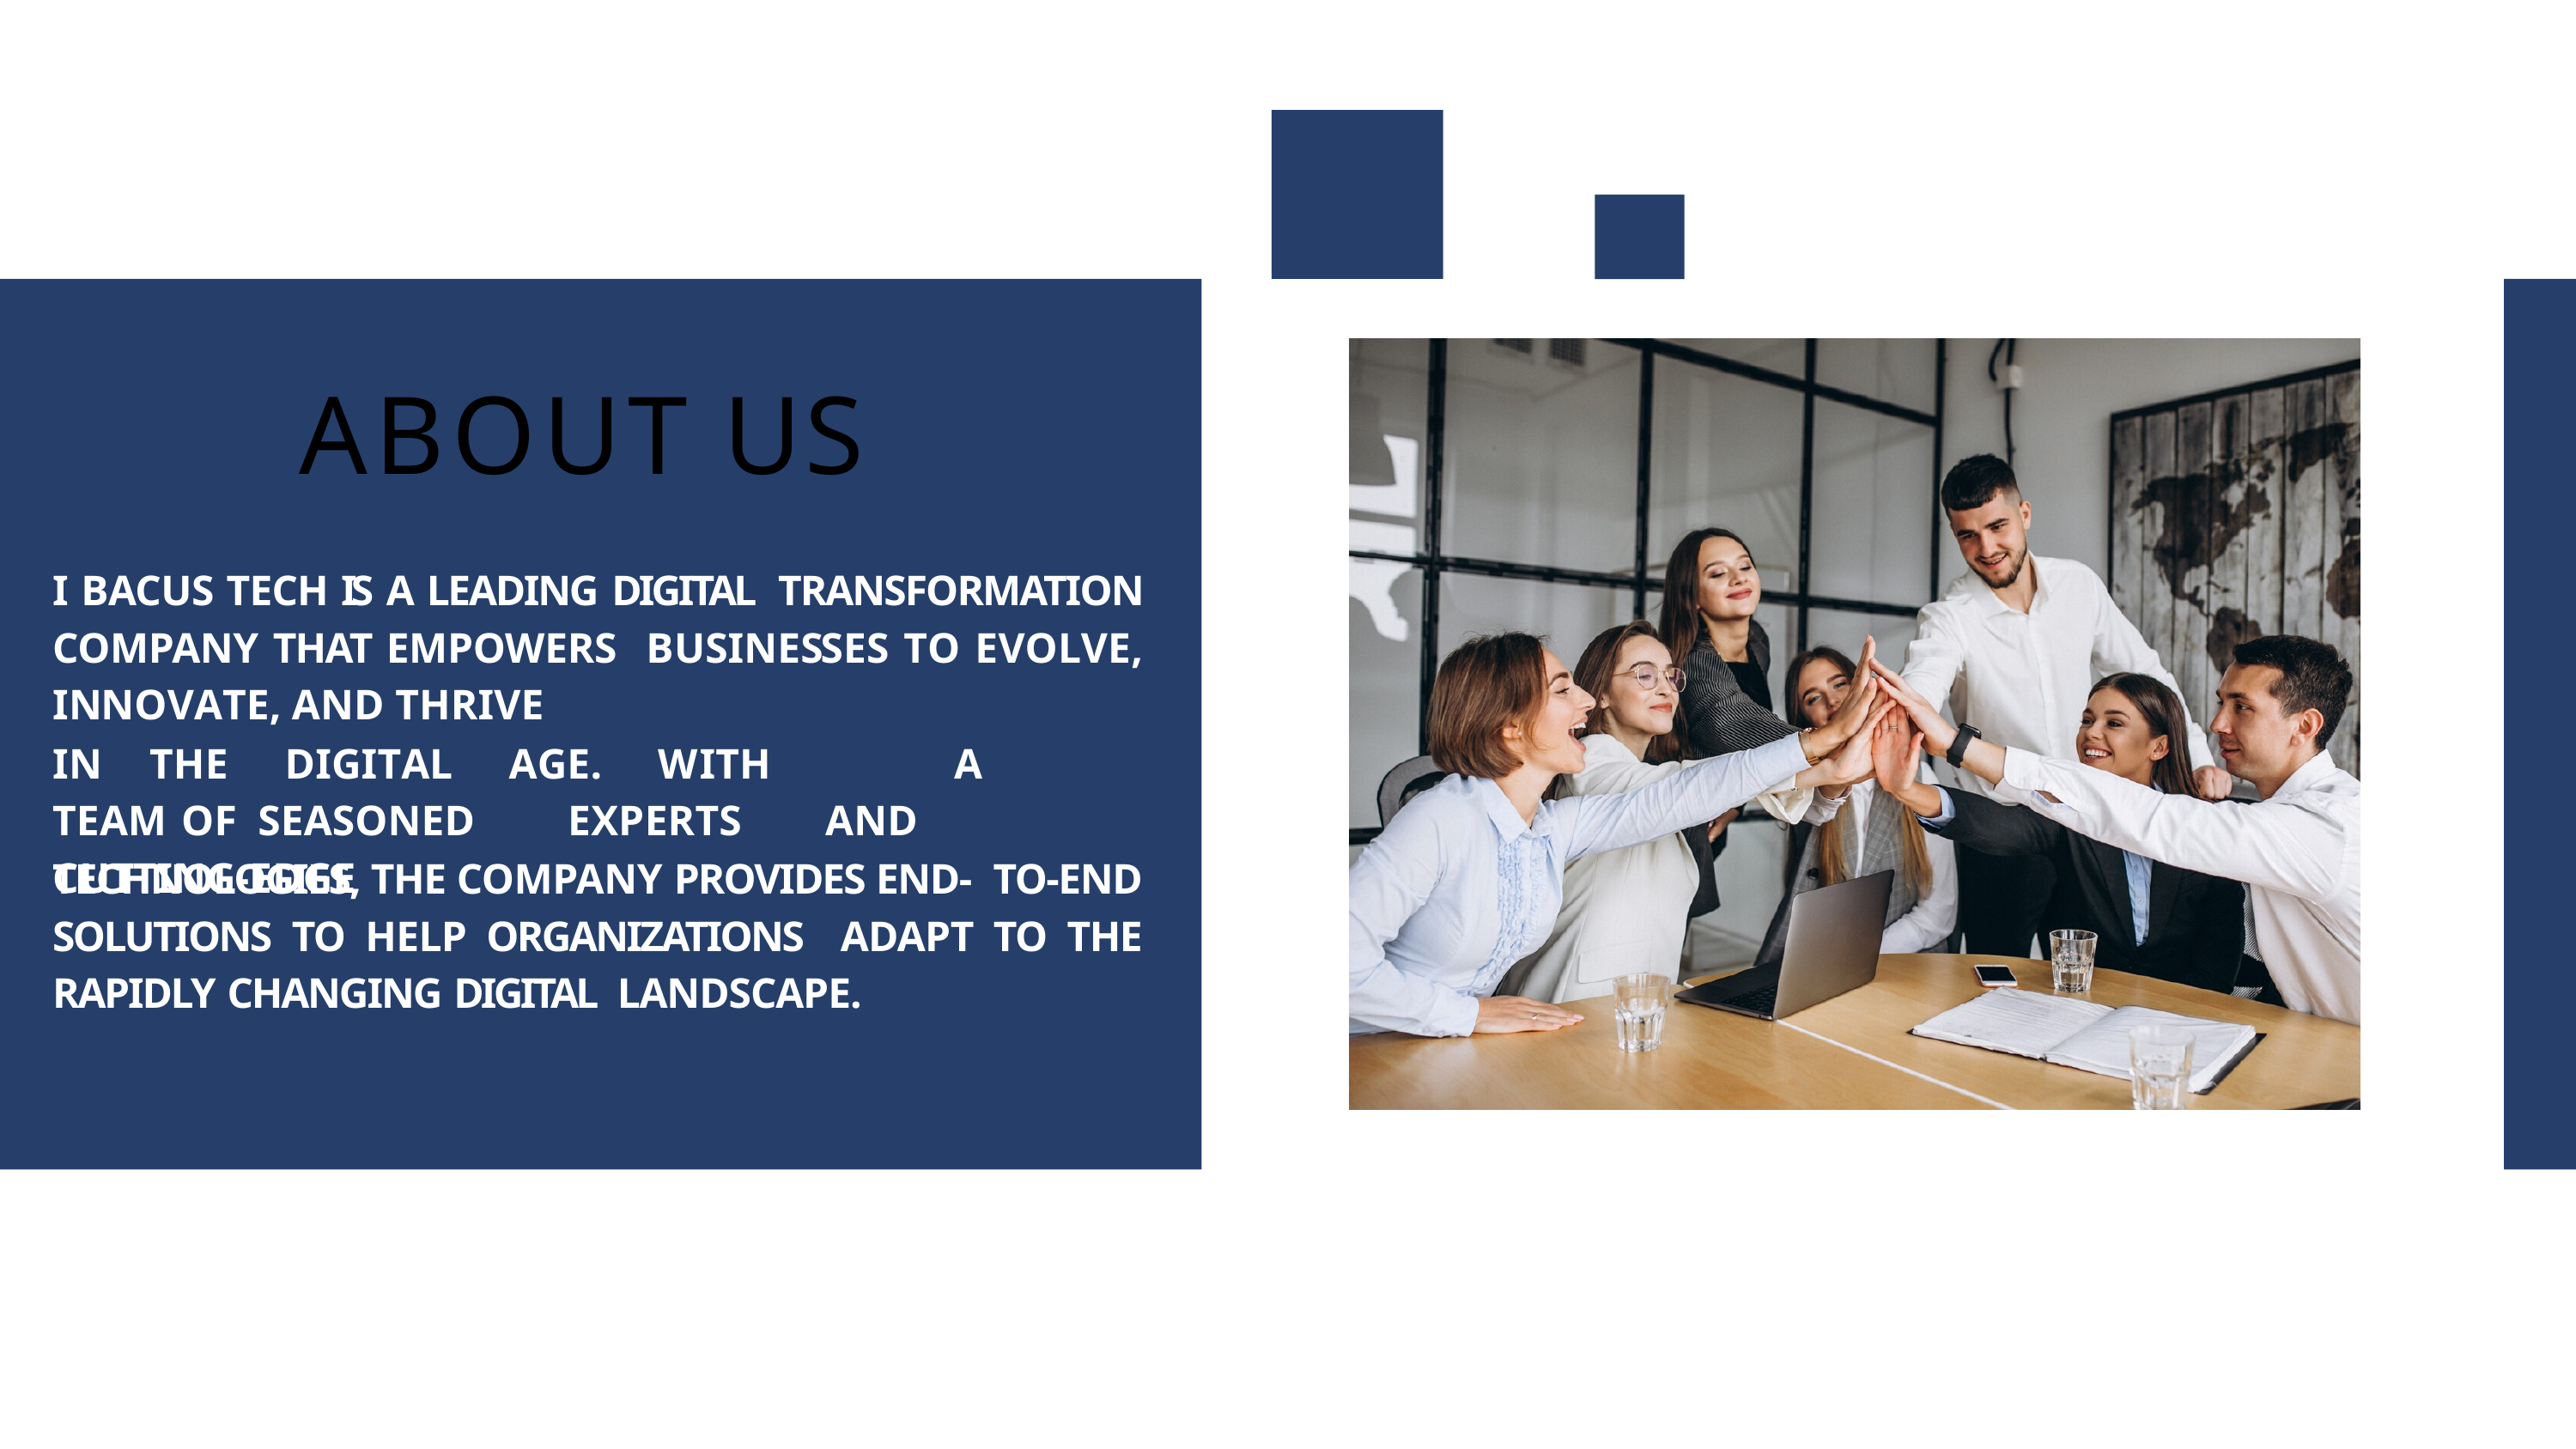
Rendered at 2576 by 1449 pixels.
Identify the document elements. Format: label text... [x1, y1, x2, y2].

text_box I BACUS TECH IS A LEADING DIGITAL TRANSFORMATION COMPANY THAT EMPOWERS BUSINESSES TO EVOLVE, INNOVATE, AND THRIVE [51, 555, 1144, 727]
text_box [1595, 194, 1685, 280]
text_box [1271, 110, 1443, 279]
picture [1349, 338, 2360, 1110]
title ABOUT US [297, 308, 897, 553]
text_box [0, 278, 1202, 1170]
text_box WITH A TEAM OF SEASONED EXPERTS AND CUTTING-EDGE [51, 727, 1144, 843]
text_box TECHNOLOGIES, THE COMPANY PROVIDES END- TO-END SOLUTIONS TO HELP ORGANIZATIONS ADAPT TO THE RAPIDLY CHANGING DIGITAL LANDSCAPE. [51, 843, 1144, 1017]
text_box [2504, 278, 2576, 1170]
